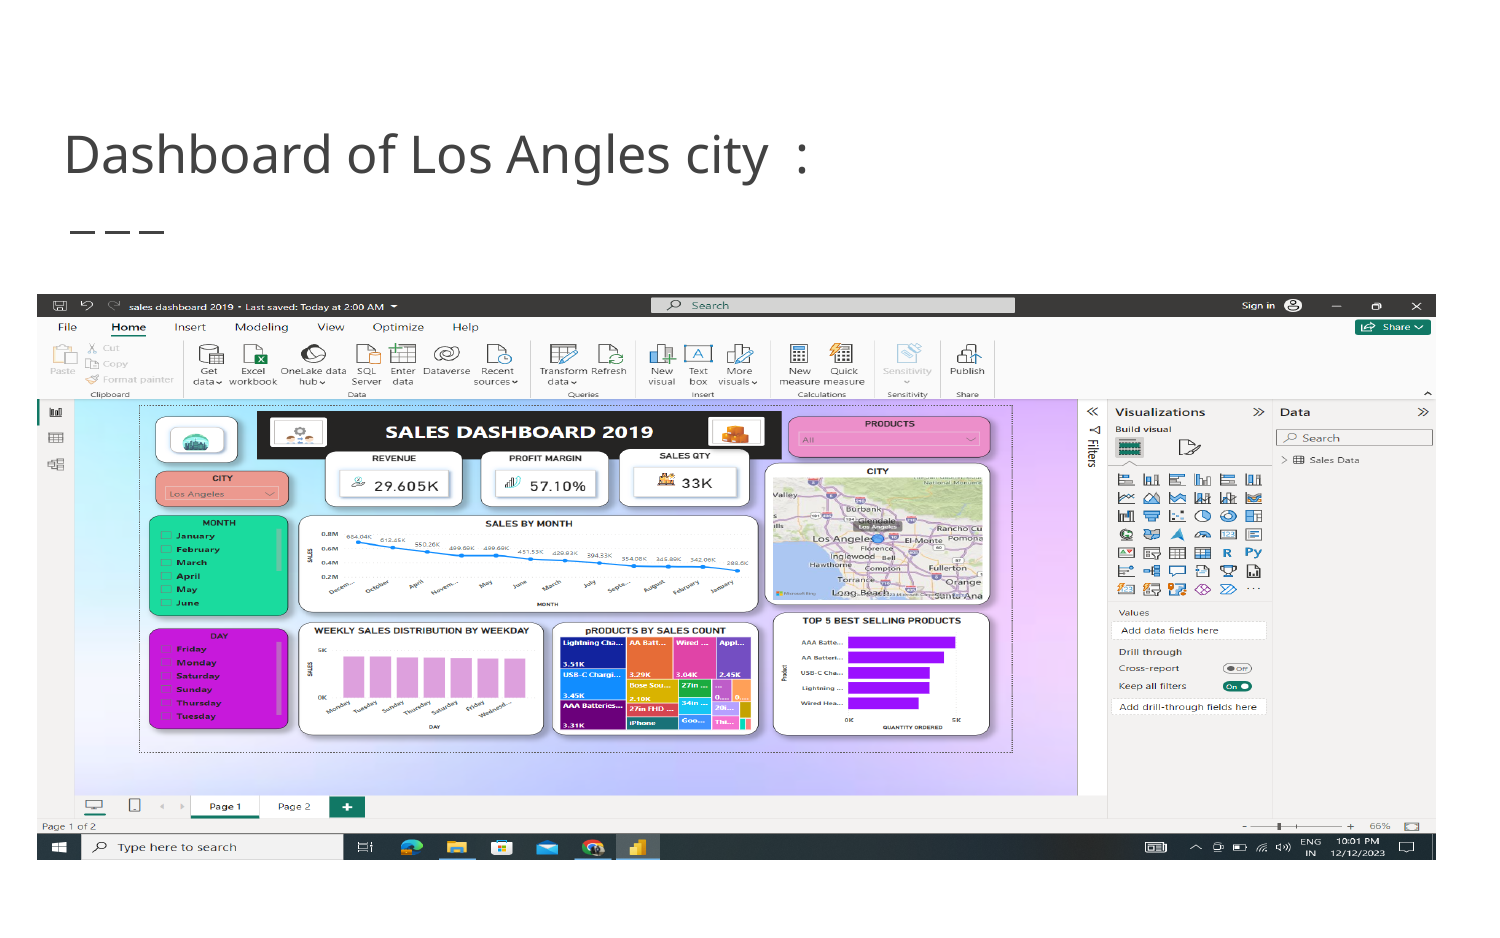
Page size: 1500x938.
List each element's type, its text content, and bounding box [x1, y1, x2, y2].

title Dashboard of Los Angles city : [51, 67, 1449, 202]
picture [37, 294, 1436, 860]
